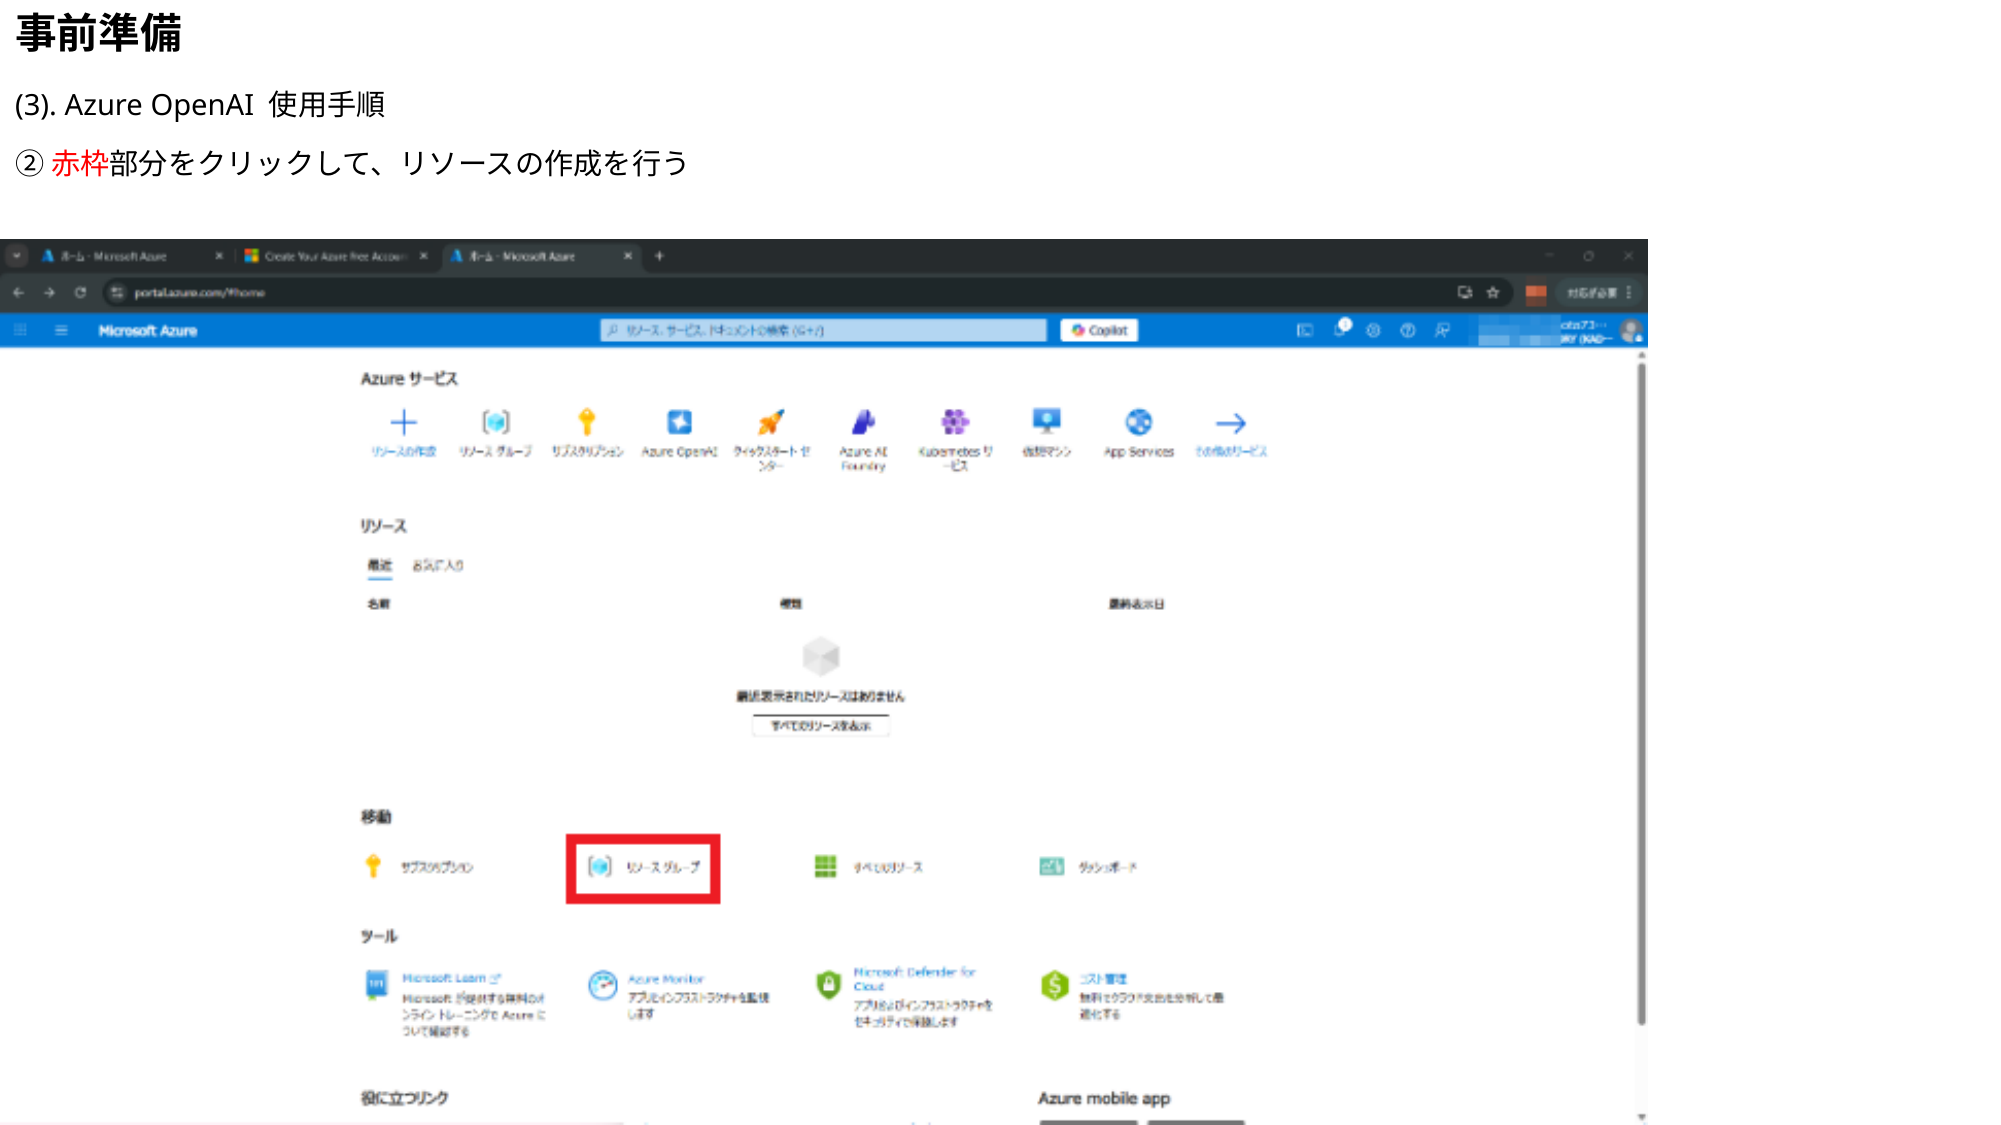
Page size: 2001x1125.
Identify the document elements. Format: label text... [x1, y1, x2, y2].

text_box ②赤枠部分をクリックして、リソースの作成を行う [0, 141, 2000, 1125]
title 事前準備 [0, 0, 2000, 70]
picture [0, 238, 1649, 1125]
text_box (3). Azure OpenAI 使用手順 [0, 70, 2000, 141]
